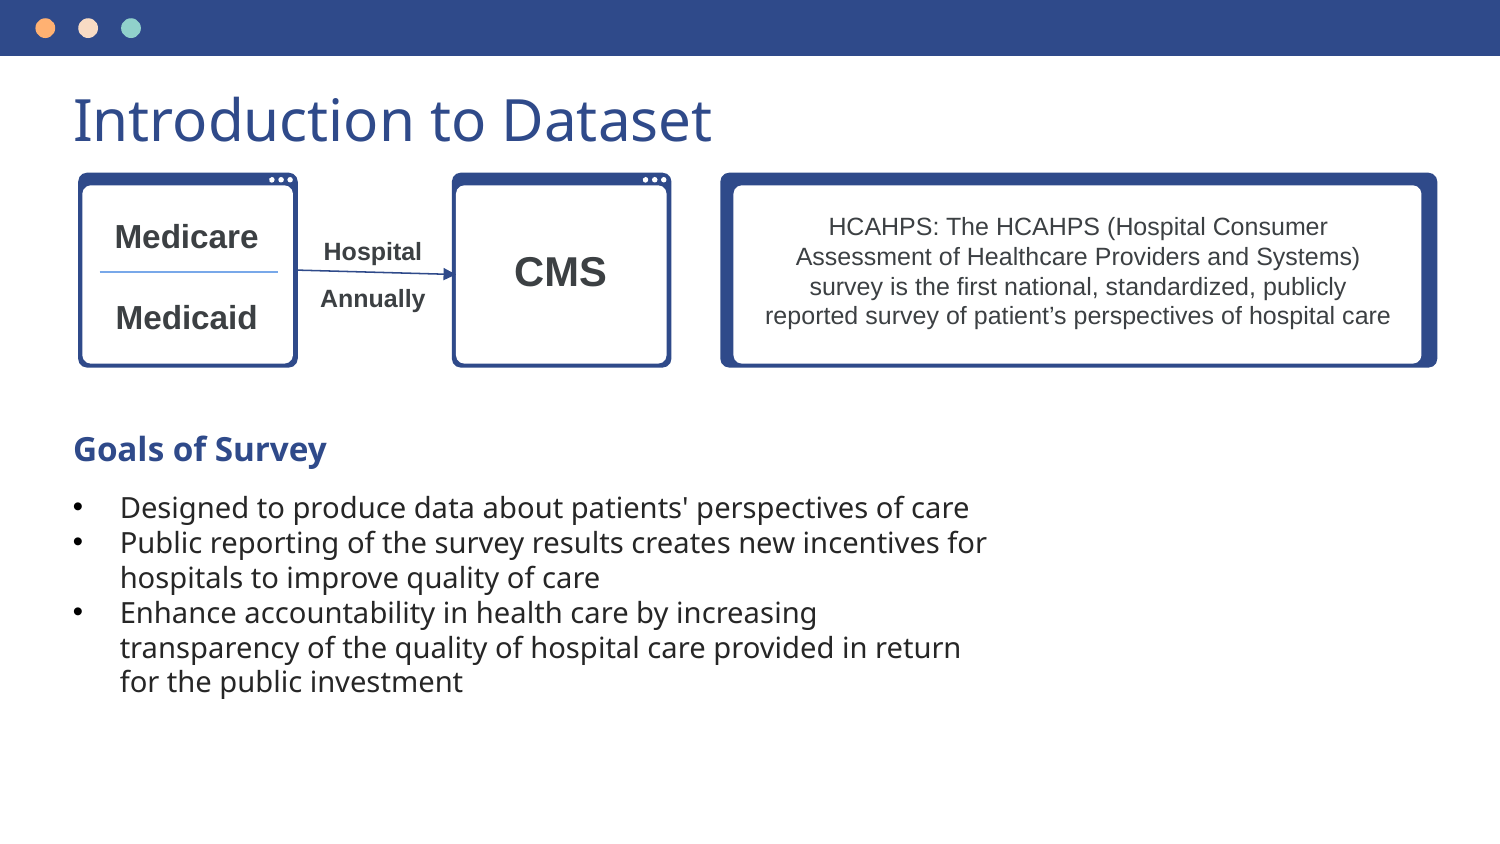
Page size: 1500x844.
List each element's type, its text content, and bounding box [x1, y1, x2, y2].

text_box Goals of Survey [58, 413, 385, 482]
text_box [720, 172, 1438, 368]
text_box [0, 0, 1500, 57]
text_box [77, 172, 672, 368]
text_box Introduction to Dataset [58, 67, 1324, 145]
text_box Designed to produce data about patients' perspectives of care Public reporting of the survey results creates new incentives for hospitals to improve quality of care Enhance accountability in health care by increasing transparency of the quality of hospital care provided in return for the public investment [58, 481, 1019, 707]
